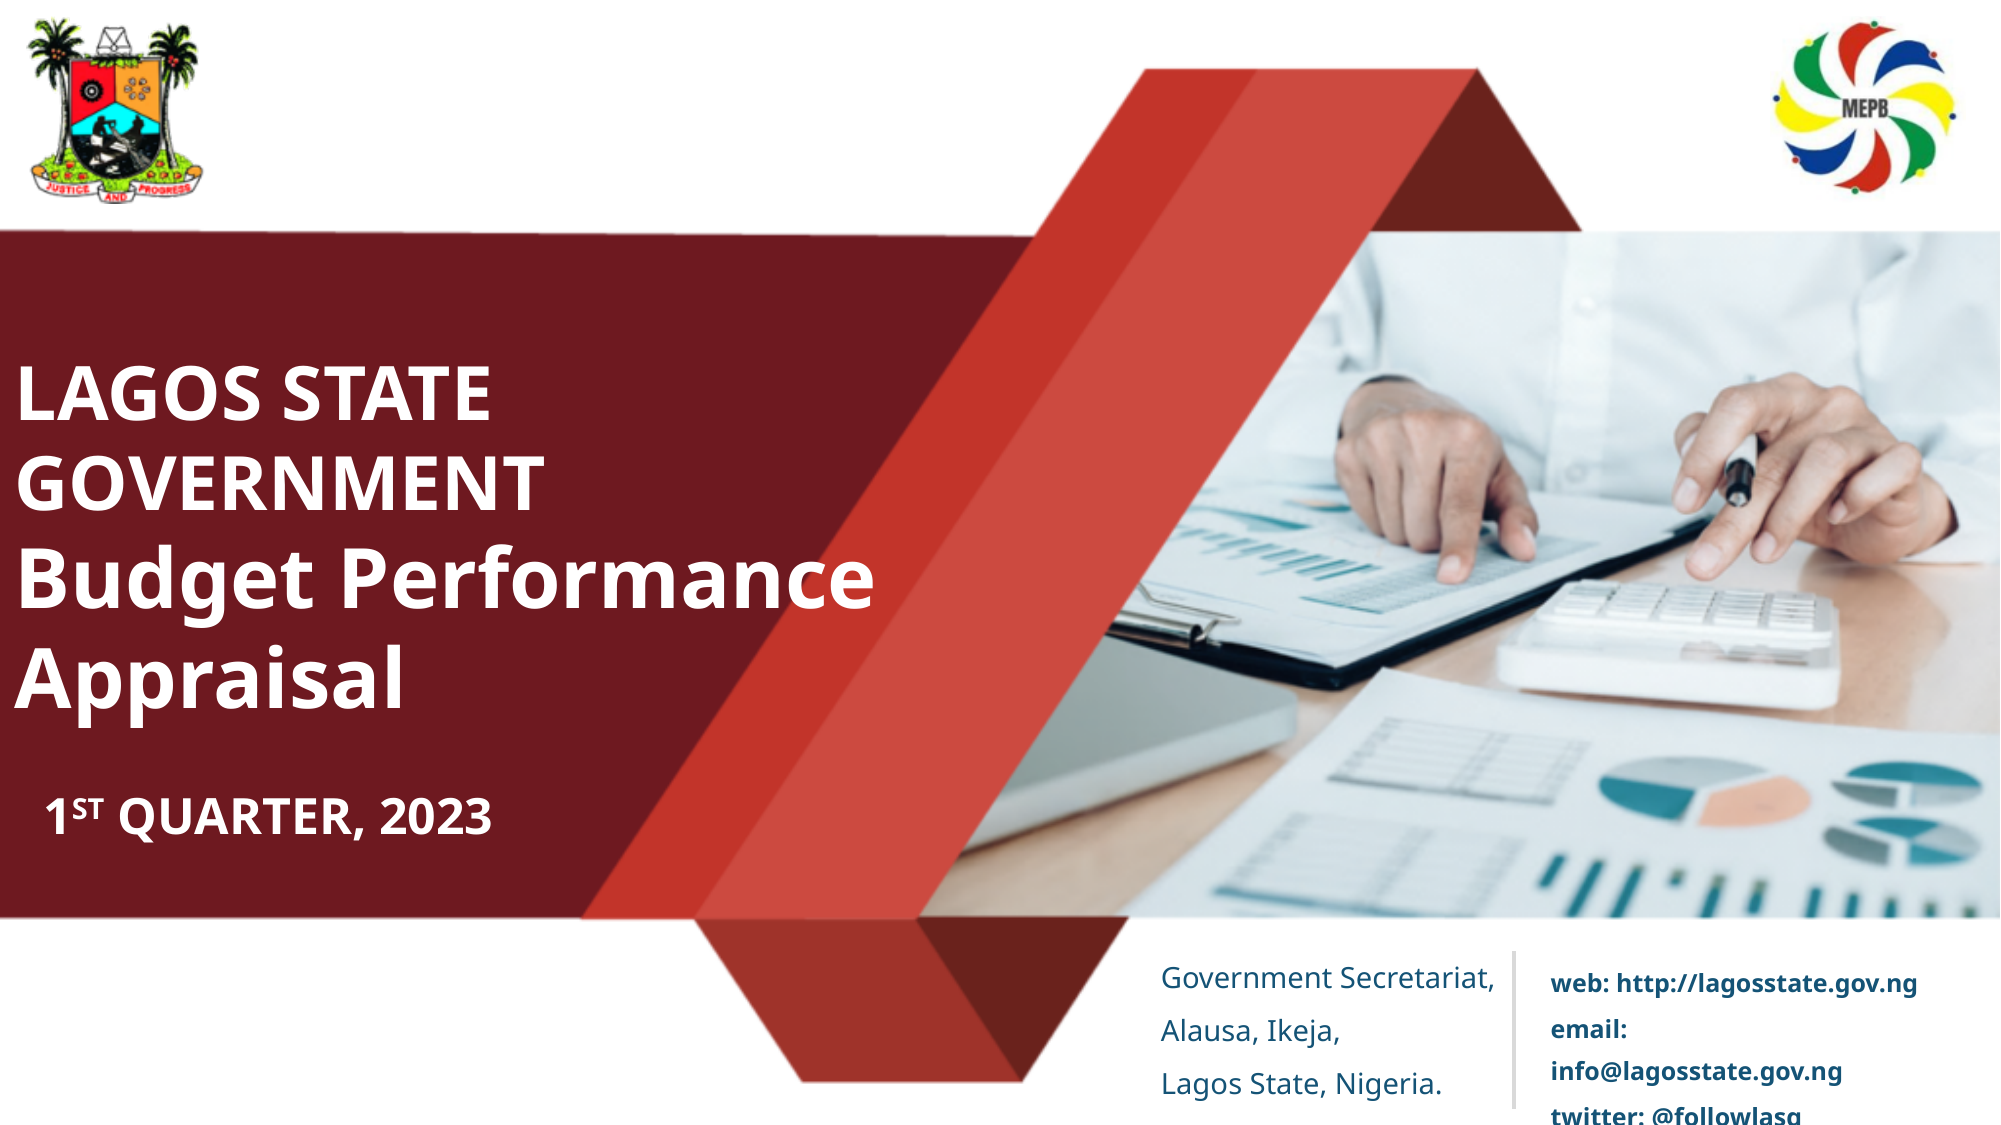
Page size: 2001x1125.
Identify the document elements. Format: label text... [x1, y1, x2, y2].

picture [0, 0, 2000, 1125]
text_box web: http://lagosstate.gov.ng email: info@lagosstate.gov.ng twitter: @followlasg [1543, 947, 1929, 1125]
text_box 1ST QUARTER, 2023 [28, 777, 517, 853]
text_box Government Secretariat, Alausa, Ikeja, Lagos State, Nigeria. [1153, 937, 1514, 1108]
text_box LAGOS STATE GOVERNMENT Budget Performance Appraisal [0, 338, 1033, 733]
